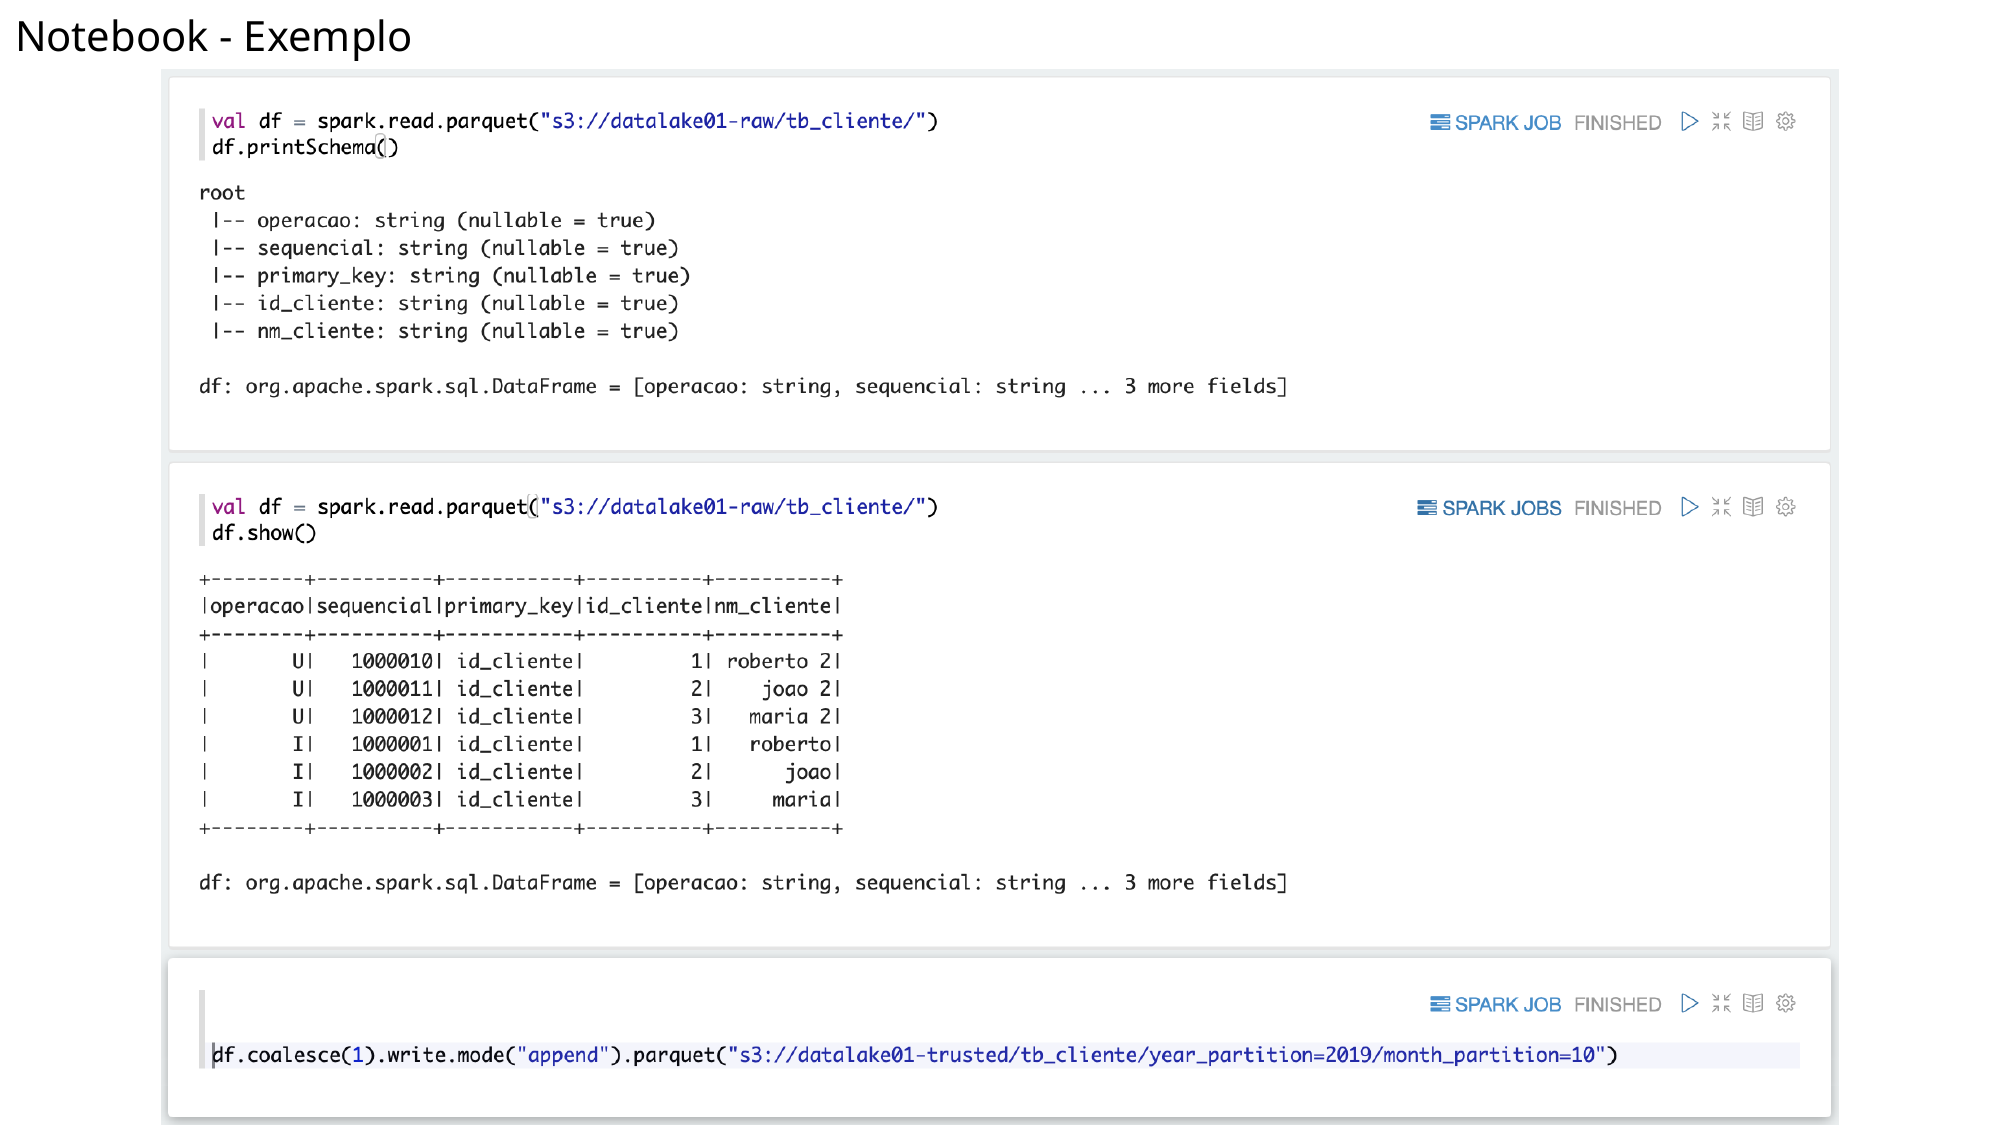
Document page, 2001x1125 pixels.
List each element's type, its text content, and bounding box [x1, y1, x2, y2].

text_box Notebook - Exemplo [0, 0, 1909, 77]
picture [161, 69, 1839, 1125]
